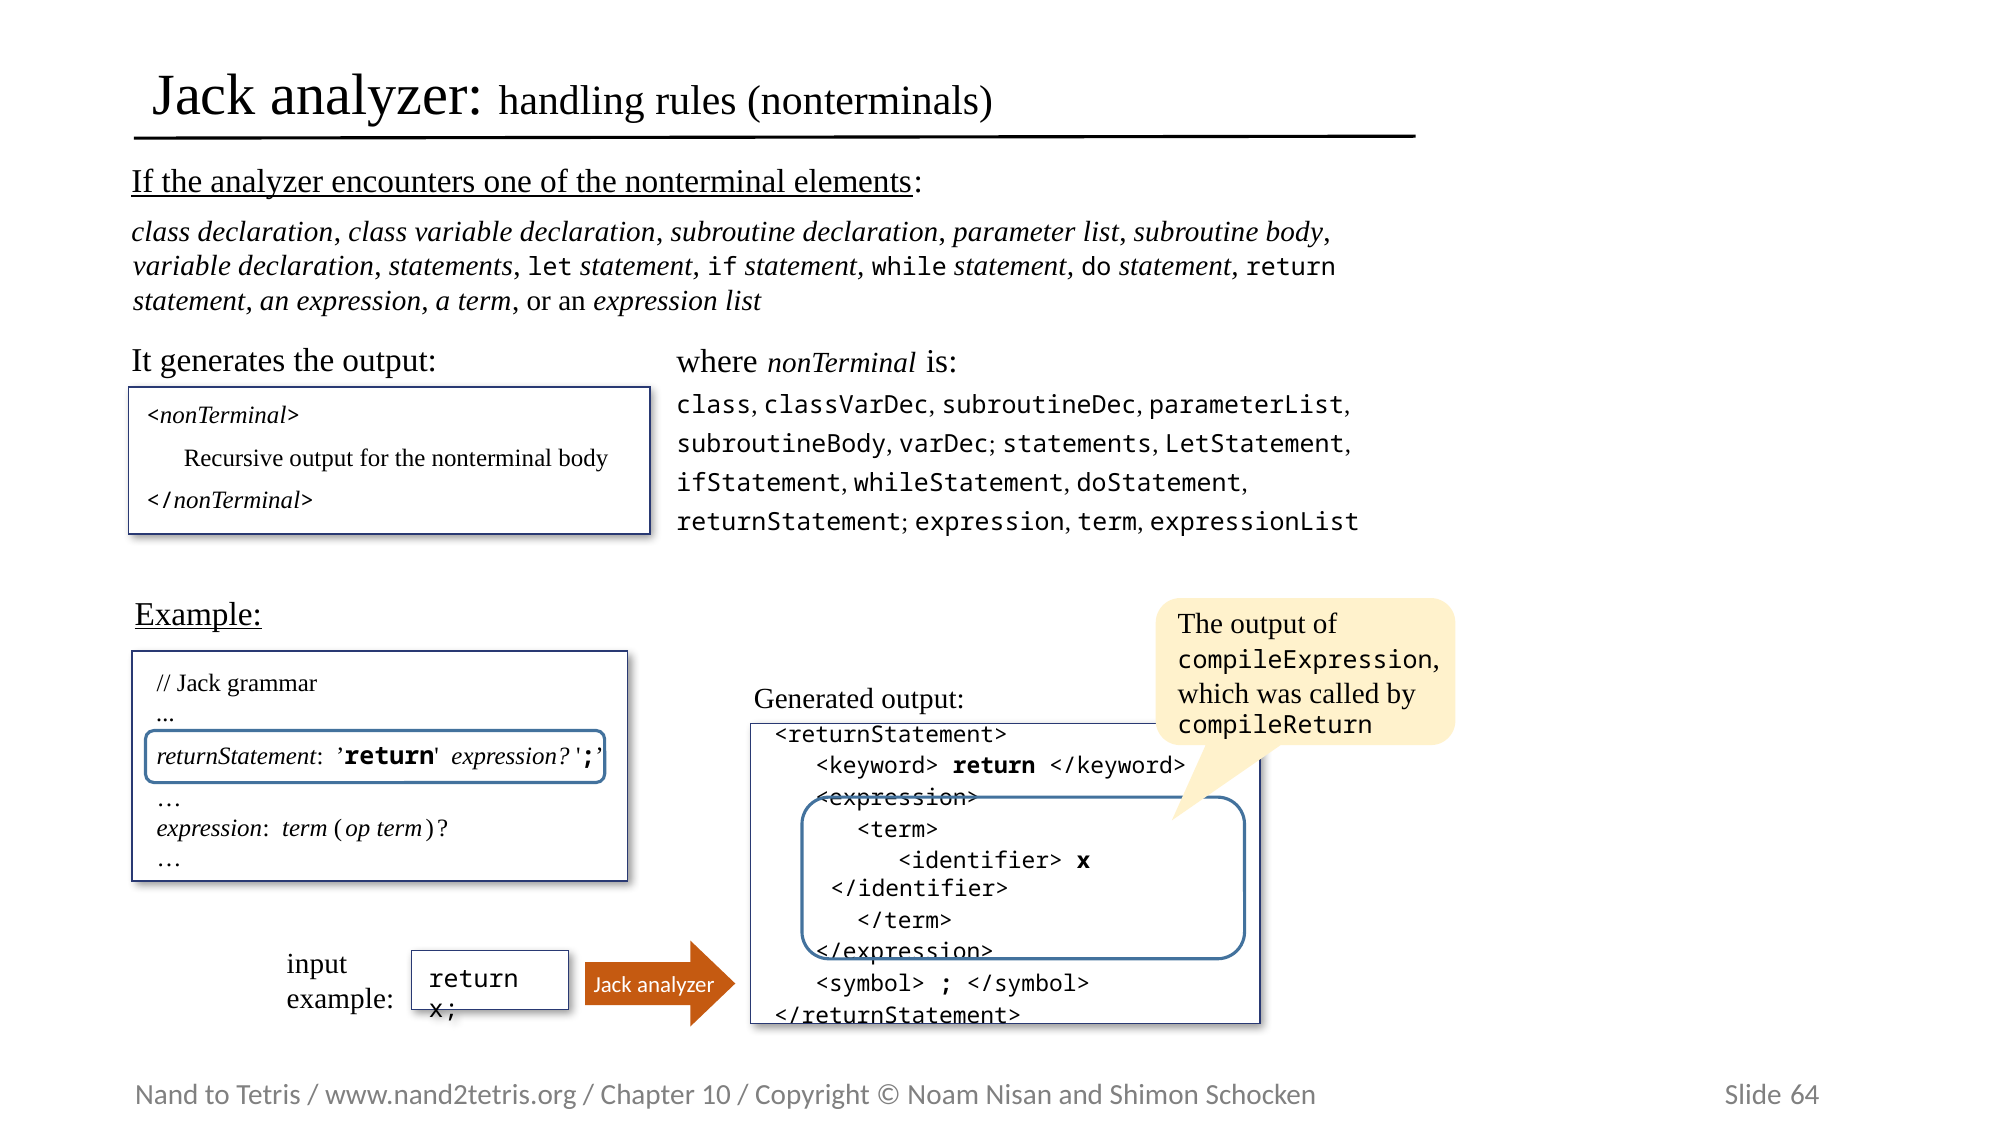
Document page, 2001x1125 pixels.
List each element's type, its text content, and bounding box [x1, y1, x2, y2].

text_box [271, 671, 1260, 1027]
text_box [119, 584, 628, 882]
text_box It generates the output: [116, 331, 880, 386]
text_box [801, 598, 1456, 959]
text_box If the analyzer encounters one of the nonterminal elements: class declaration, class variable declaration, subroutine declaration, parameter list, subroutine body, variable declaration, statements, let statement, if statement, while statement, do statement, return statement, an expression, a term, or an expression list [116, 151, 1417, 324]
title Jack analyzer: handling rules (nonterminals) [137, 48, 1417, 144]
text_box where nonTerminal is: class, classVarDec, subroutineDec, parameterList, subroutineBody, varDec; statements, LetStatement, ifStatement, whileStatement, doStatement, returnStatement; expression, term, expressionList [661, 327, 1405, 582]
text_box <nonTerminal> Recursive output for the nonterminal body </nonTerminal> [128, 386, 650, 534]
